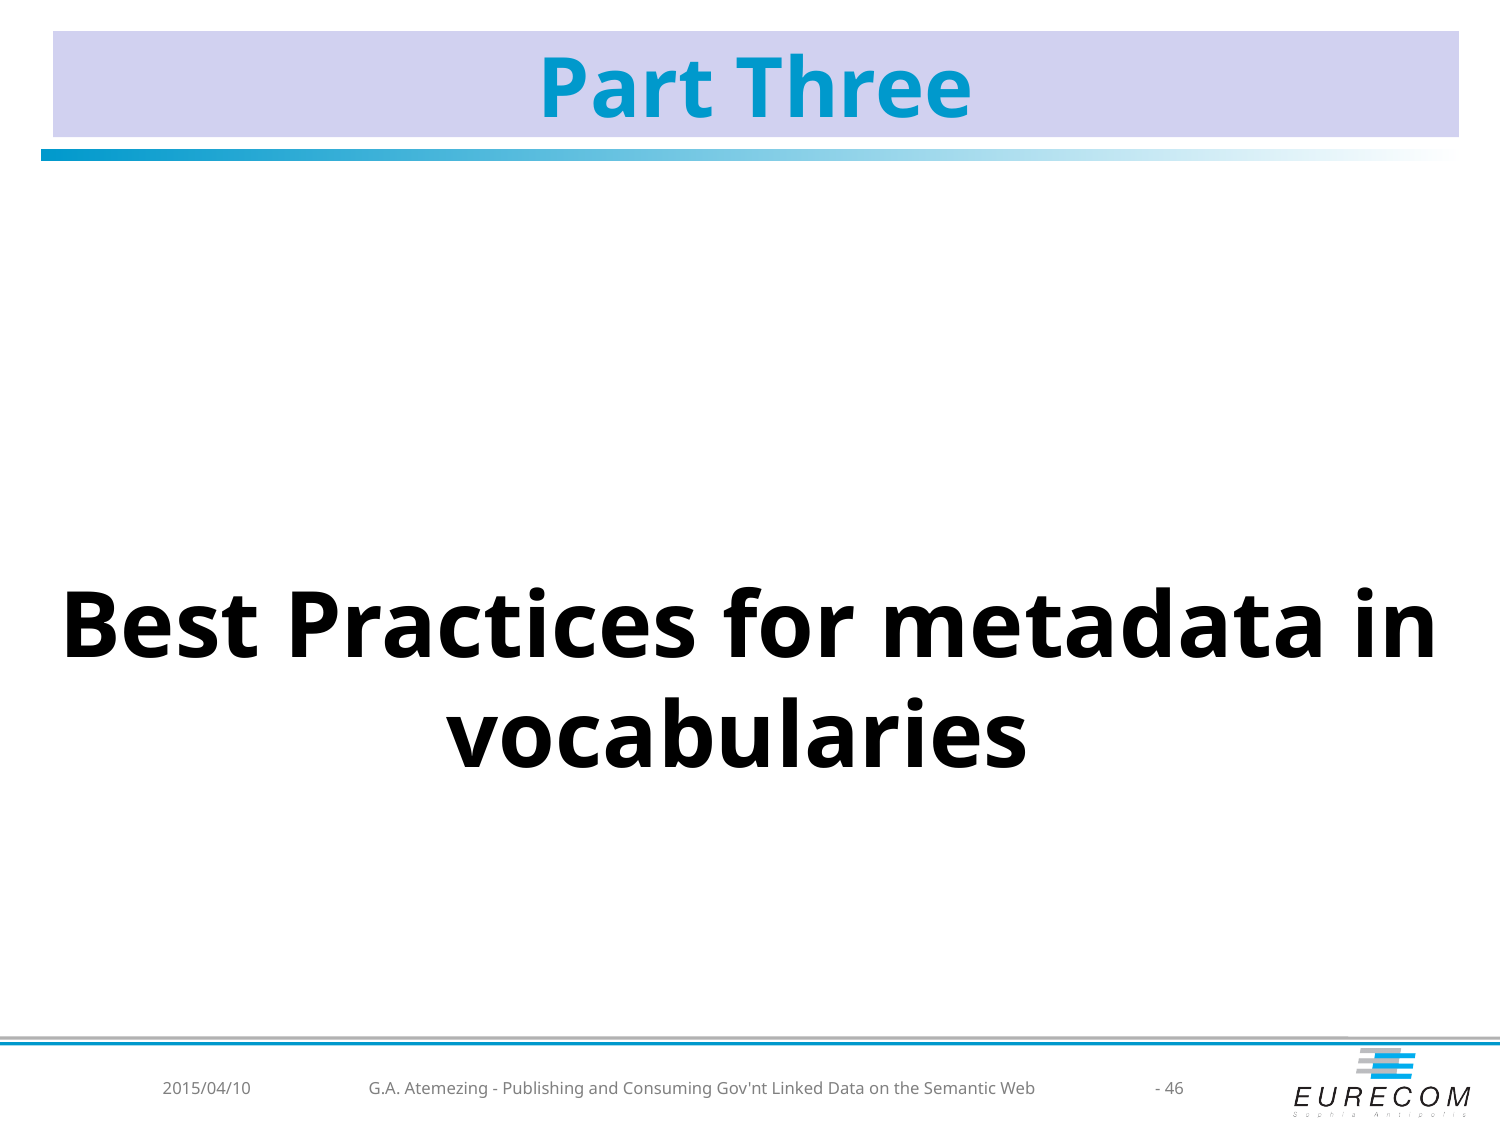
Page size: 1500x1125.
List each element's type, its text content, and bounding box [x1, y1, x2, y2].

slide_number - 46 [1080, 1070, 1200, 1103]
footer G.A. Atemezing - Publishing and Consuming Gov'nt Linked Data on the Semantic Web [336, 1070, 1069, 1107]
title Part Three [52, 30, 1460, 138]
list Best Practices for metadata in vocabularies [40, 432, 1460, 799]
picture [1293, 1048, 1477, 1118]
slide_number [147, 1070, 325, 1103]
